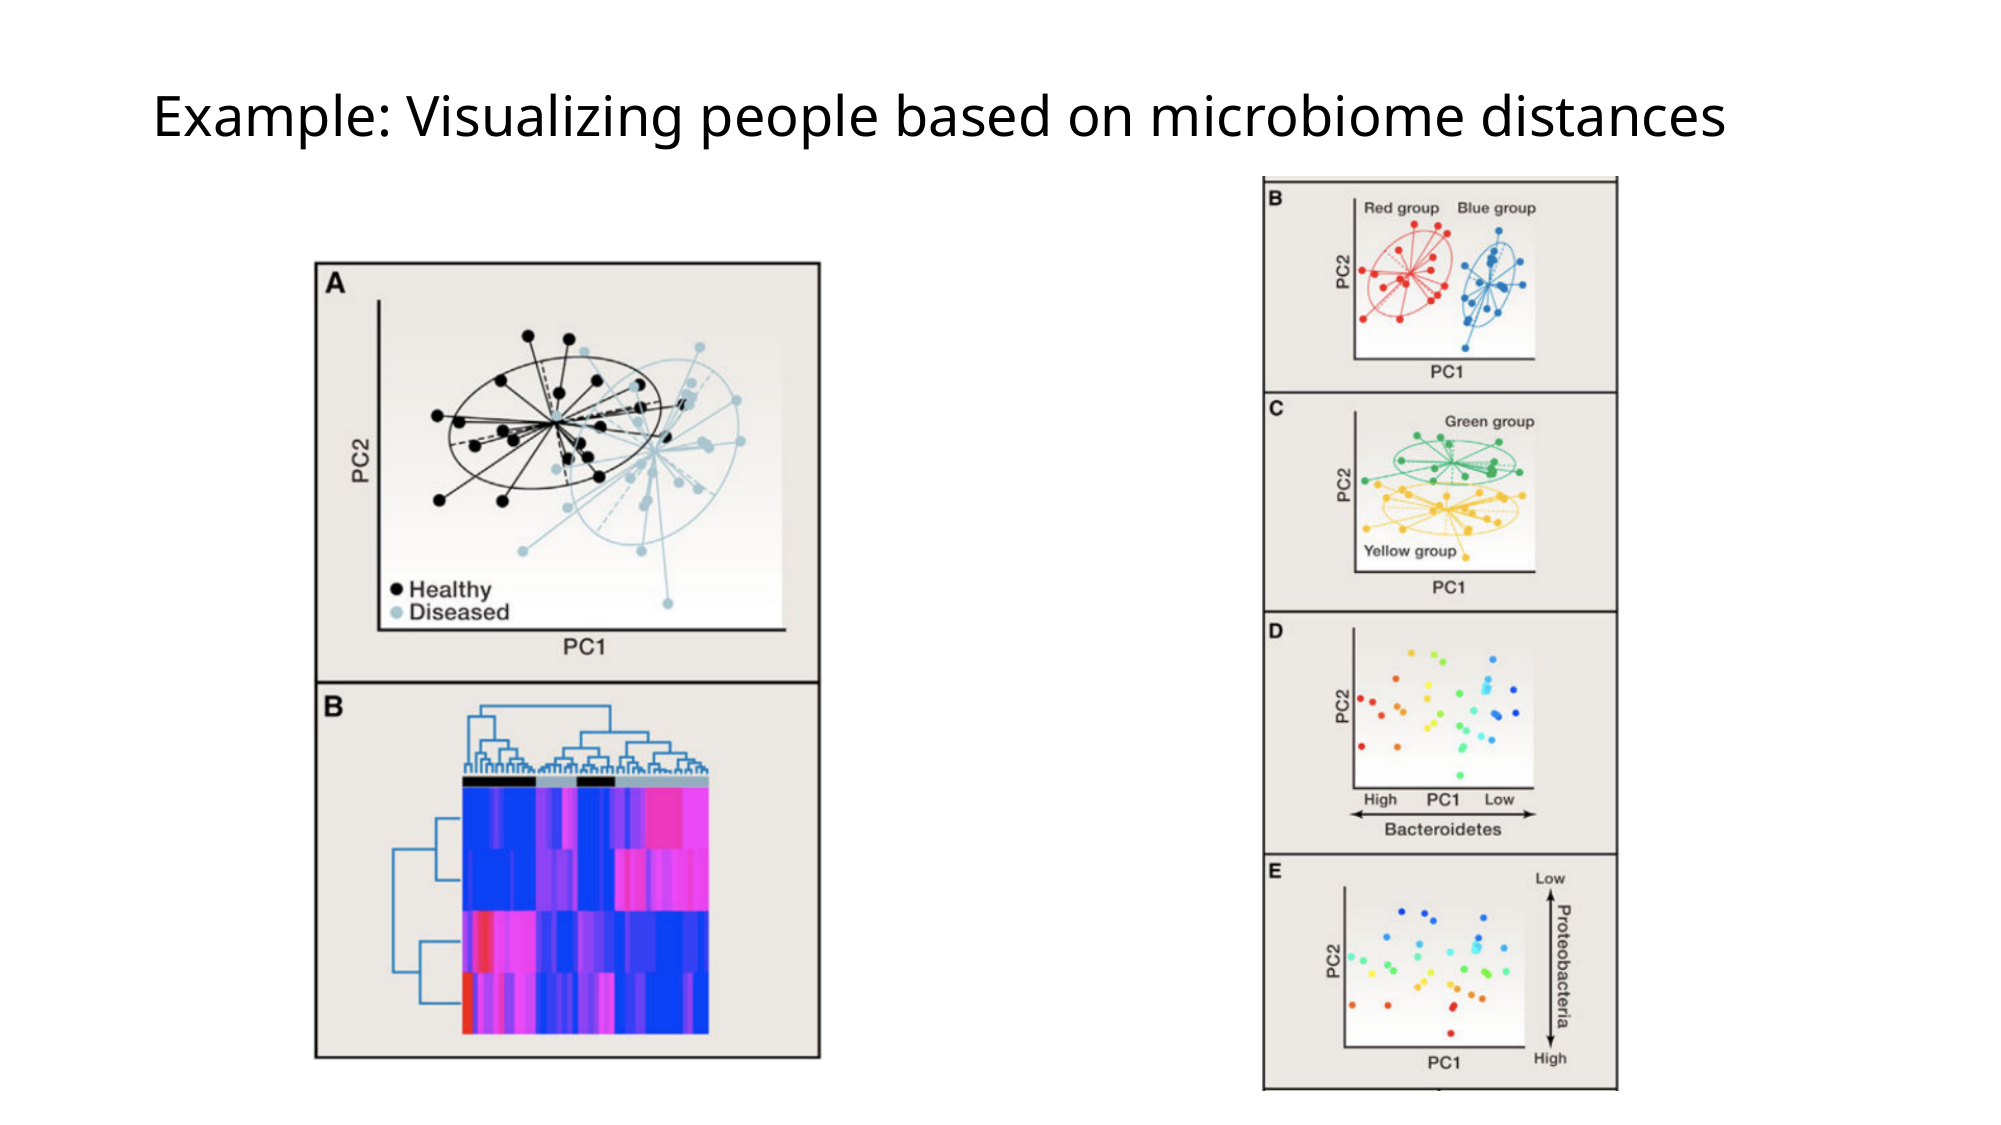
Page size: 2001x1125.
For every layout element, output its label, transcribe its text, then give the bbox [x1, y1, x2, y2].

picture [1189, 176, 1725, 1091]
title Example: Visualizing people based on microbiome distances [137, 59, 1760, 177]
picture [239, 223, 852, 1080]
